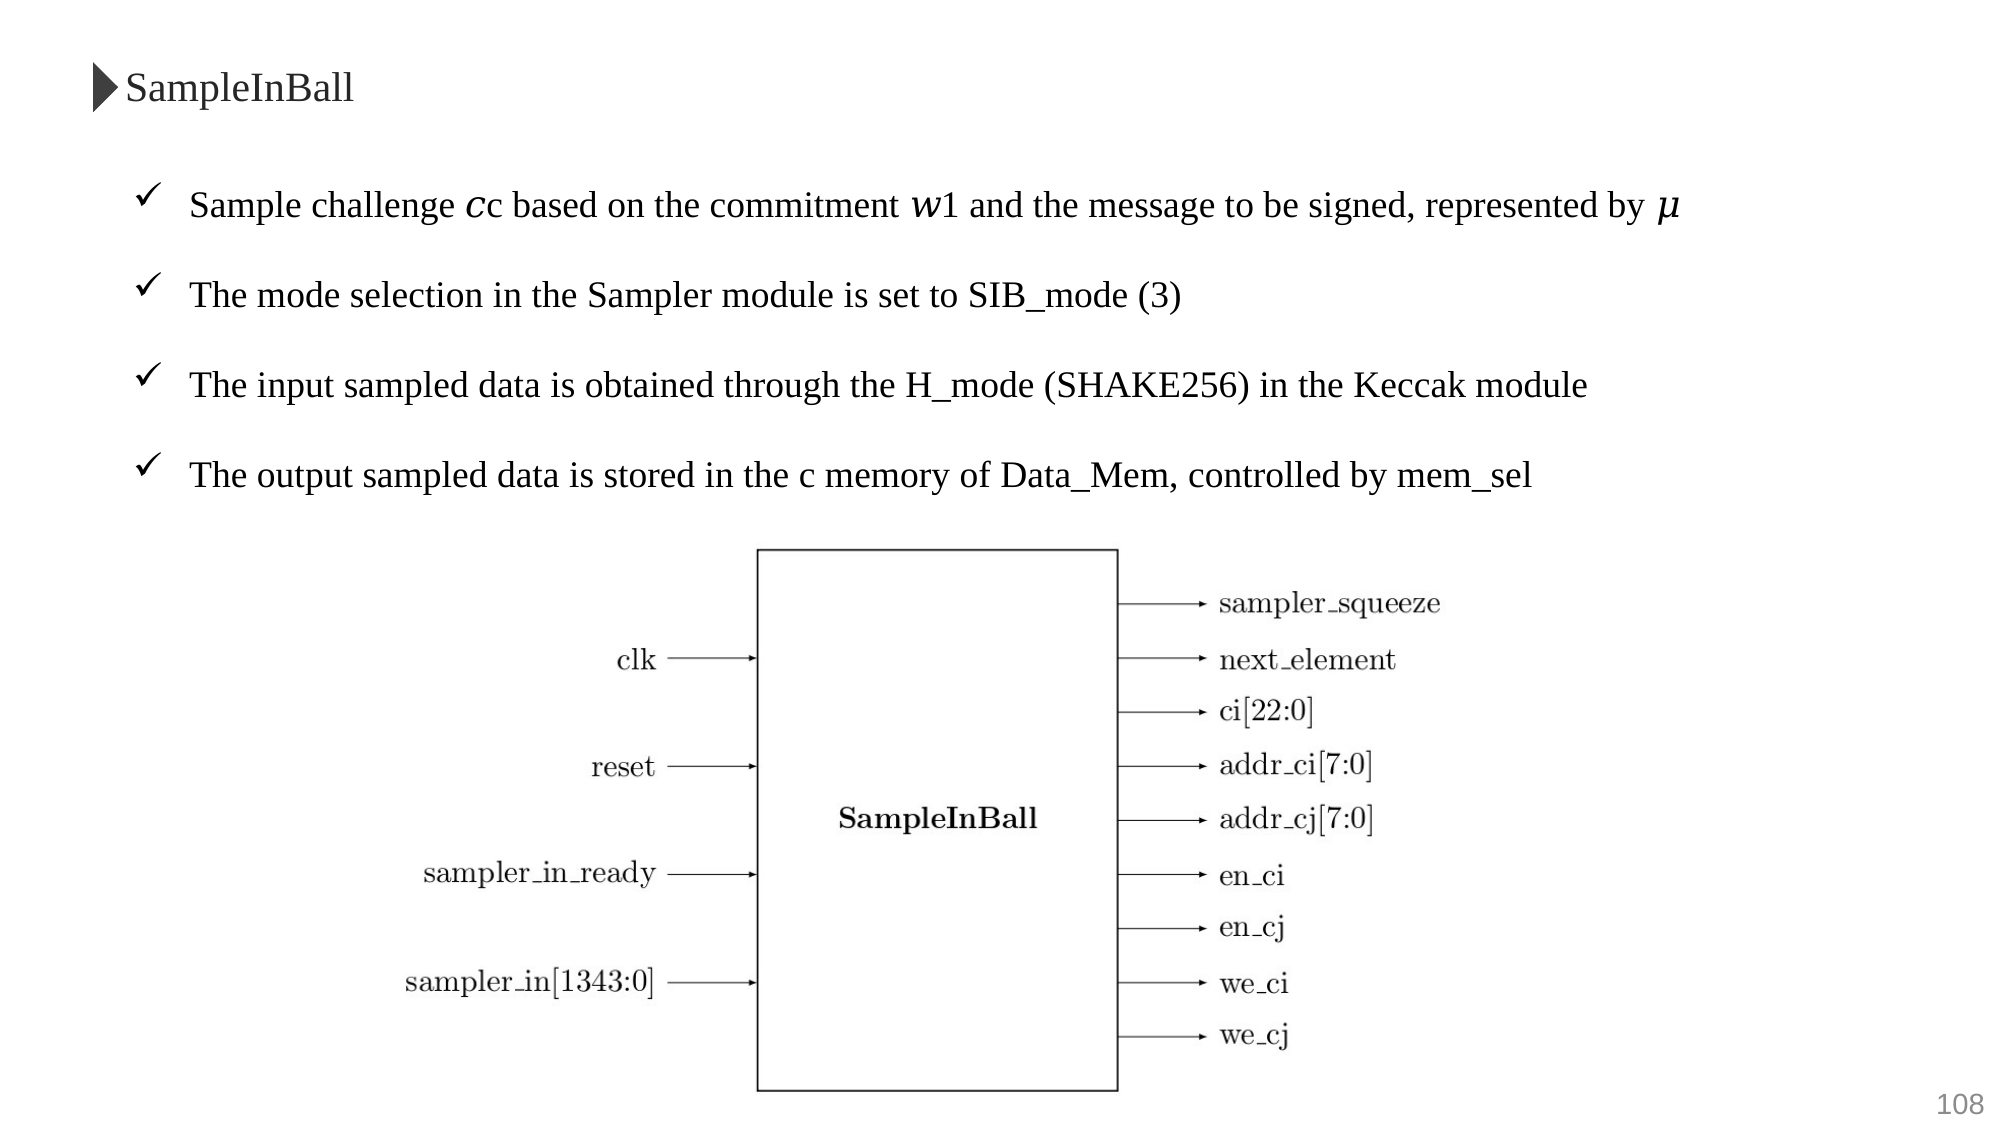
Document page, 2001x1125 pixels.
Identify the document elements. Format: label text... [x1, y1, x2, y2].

picture [389, 534, 1453, 1108]
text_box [93, 52, 371, 118]
text_box Sample challenge 𝑐c based on the commitment 𝑤1 and the message to be signed, represented by 𝜇 The mode selection in the Sampler module is set to SIB_mode (3) The input sampled data is obtained through the H_mode (SHAKE256) in the Keccak module The output sampled data is stored in the c memory of Data_Mem, controlled by mem_sel [118, 127, 1724, 503]
slide_number 108 [1550, 1072, 2000, 1125]
